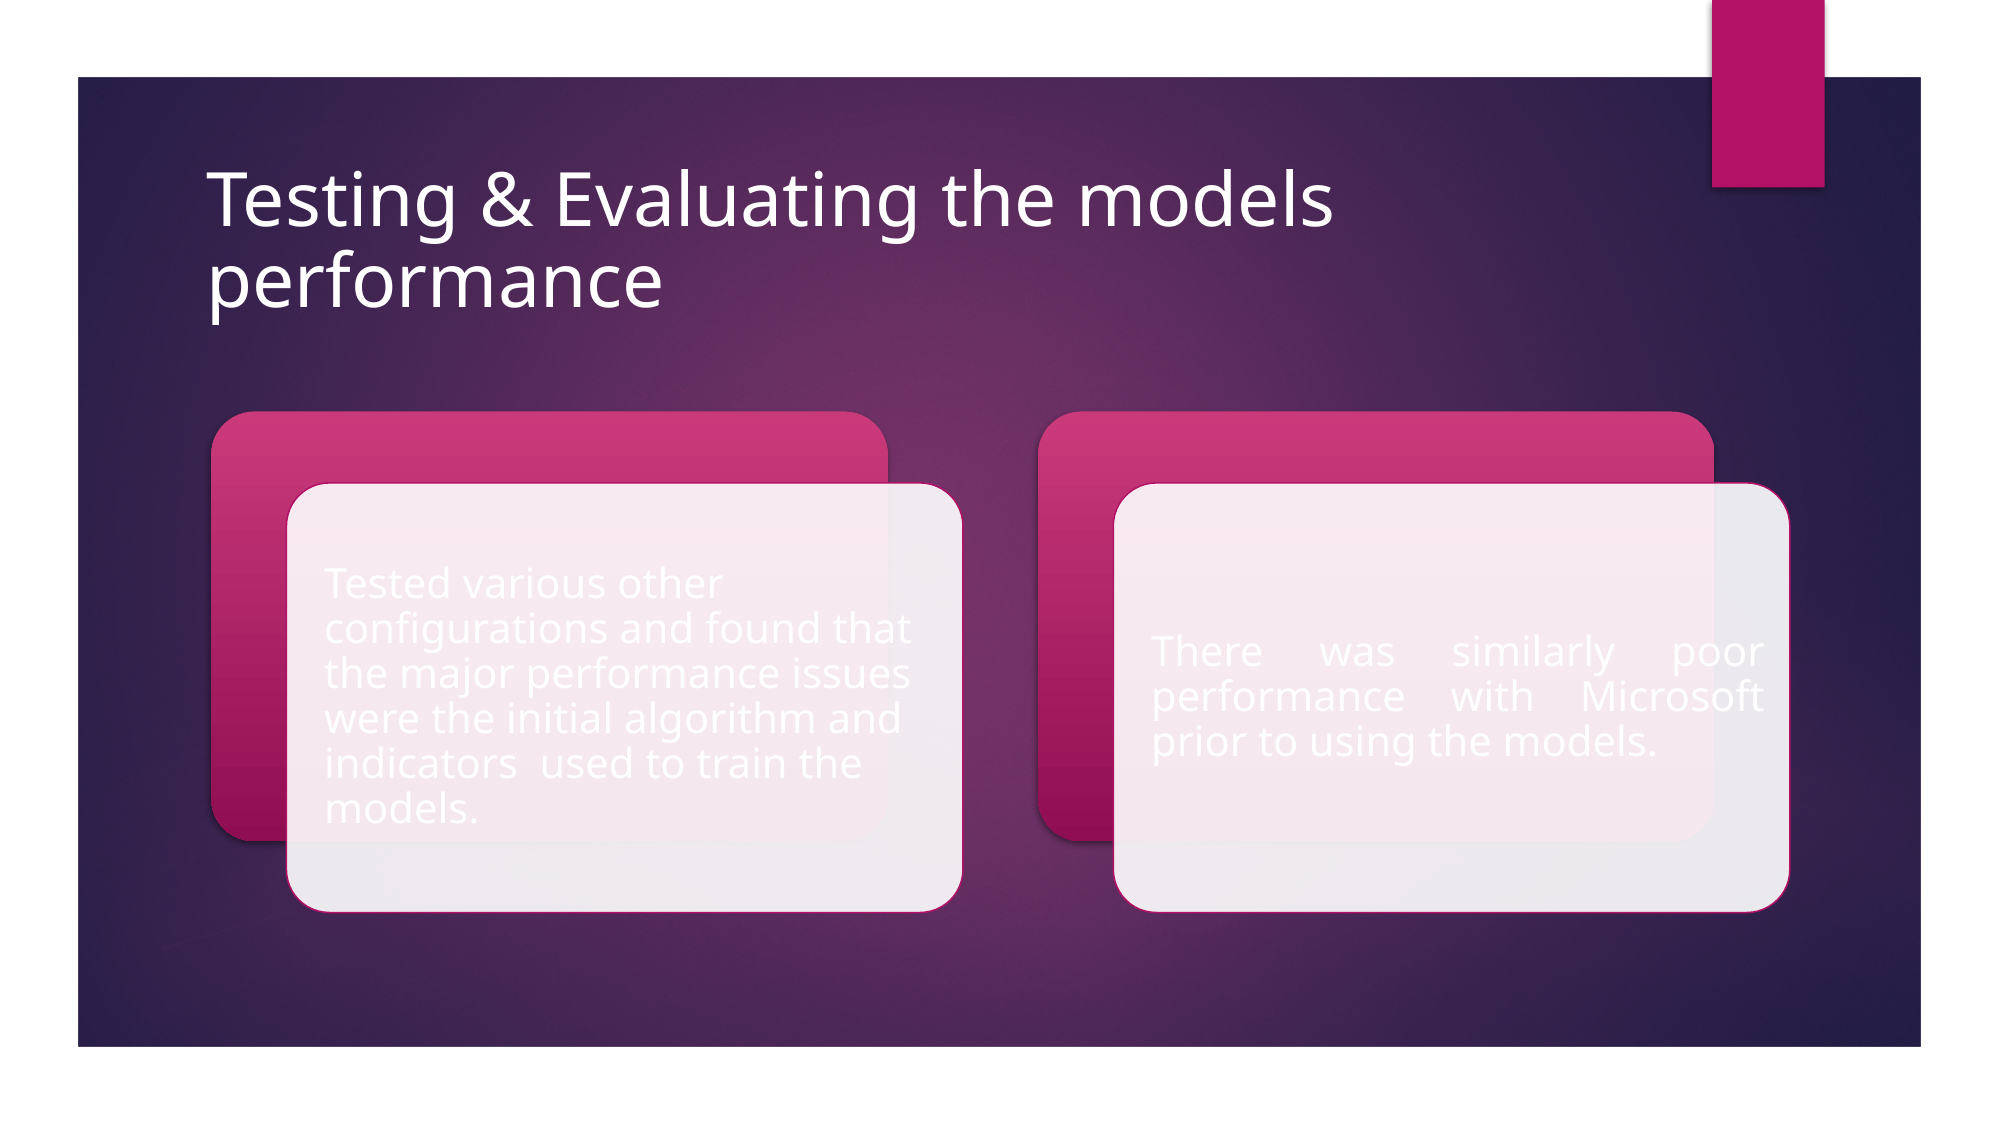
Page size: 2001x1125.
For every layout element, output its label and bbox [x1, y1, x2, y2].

text_box [210, 380, 1791, 943]
text_box [0, 0, 2000, 1125]
